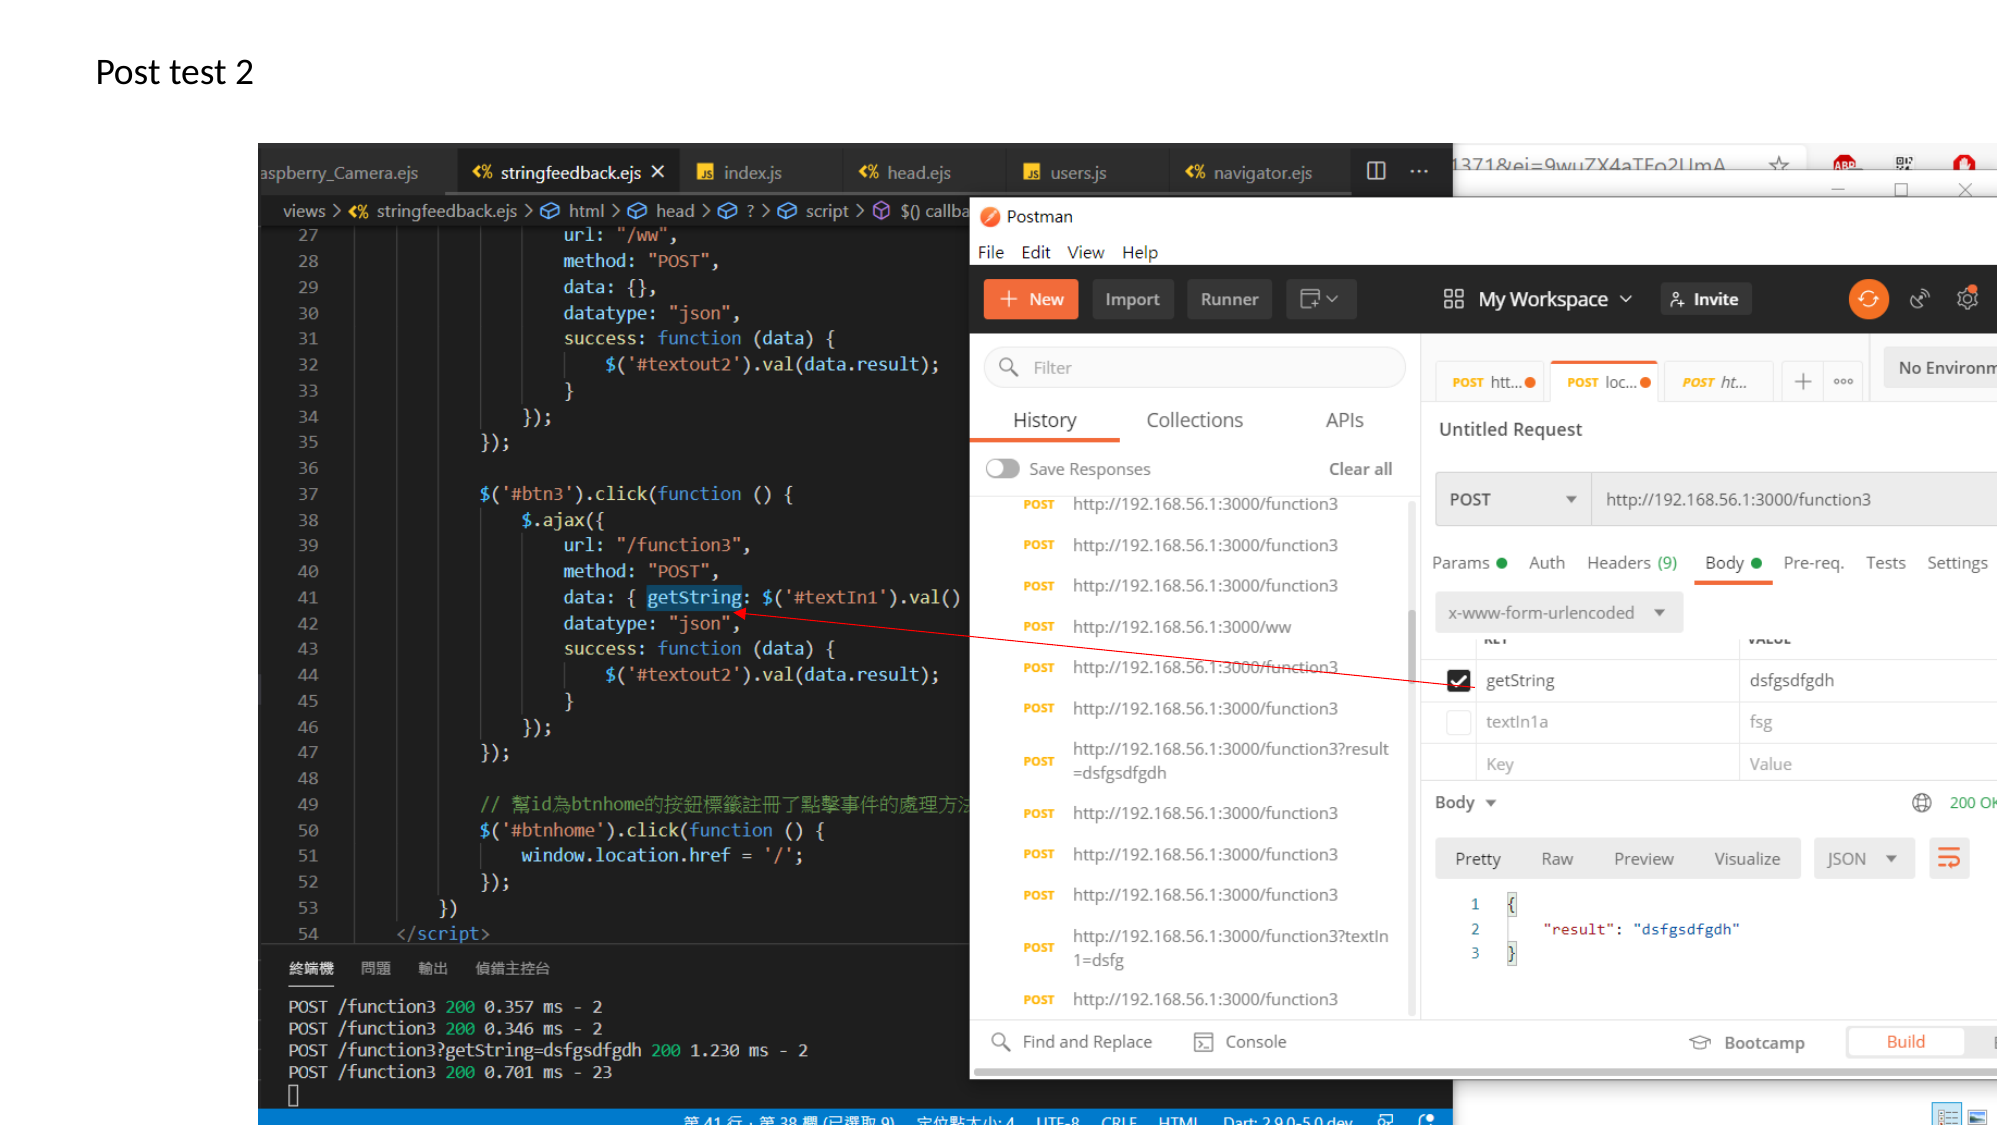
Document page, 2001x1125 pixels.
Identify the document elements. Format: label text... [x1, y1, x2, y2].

picture [258, 143, 1997, 1125]
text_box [733, 612, 1475, 688]
text_box Post test 2 [80, 39, 345, 100]
